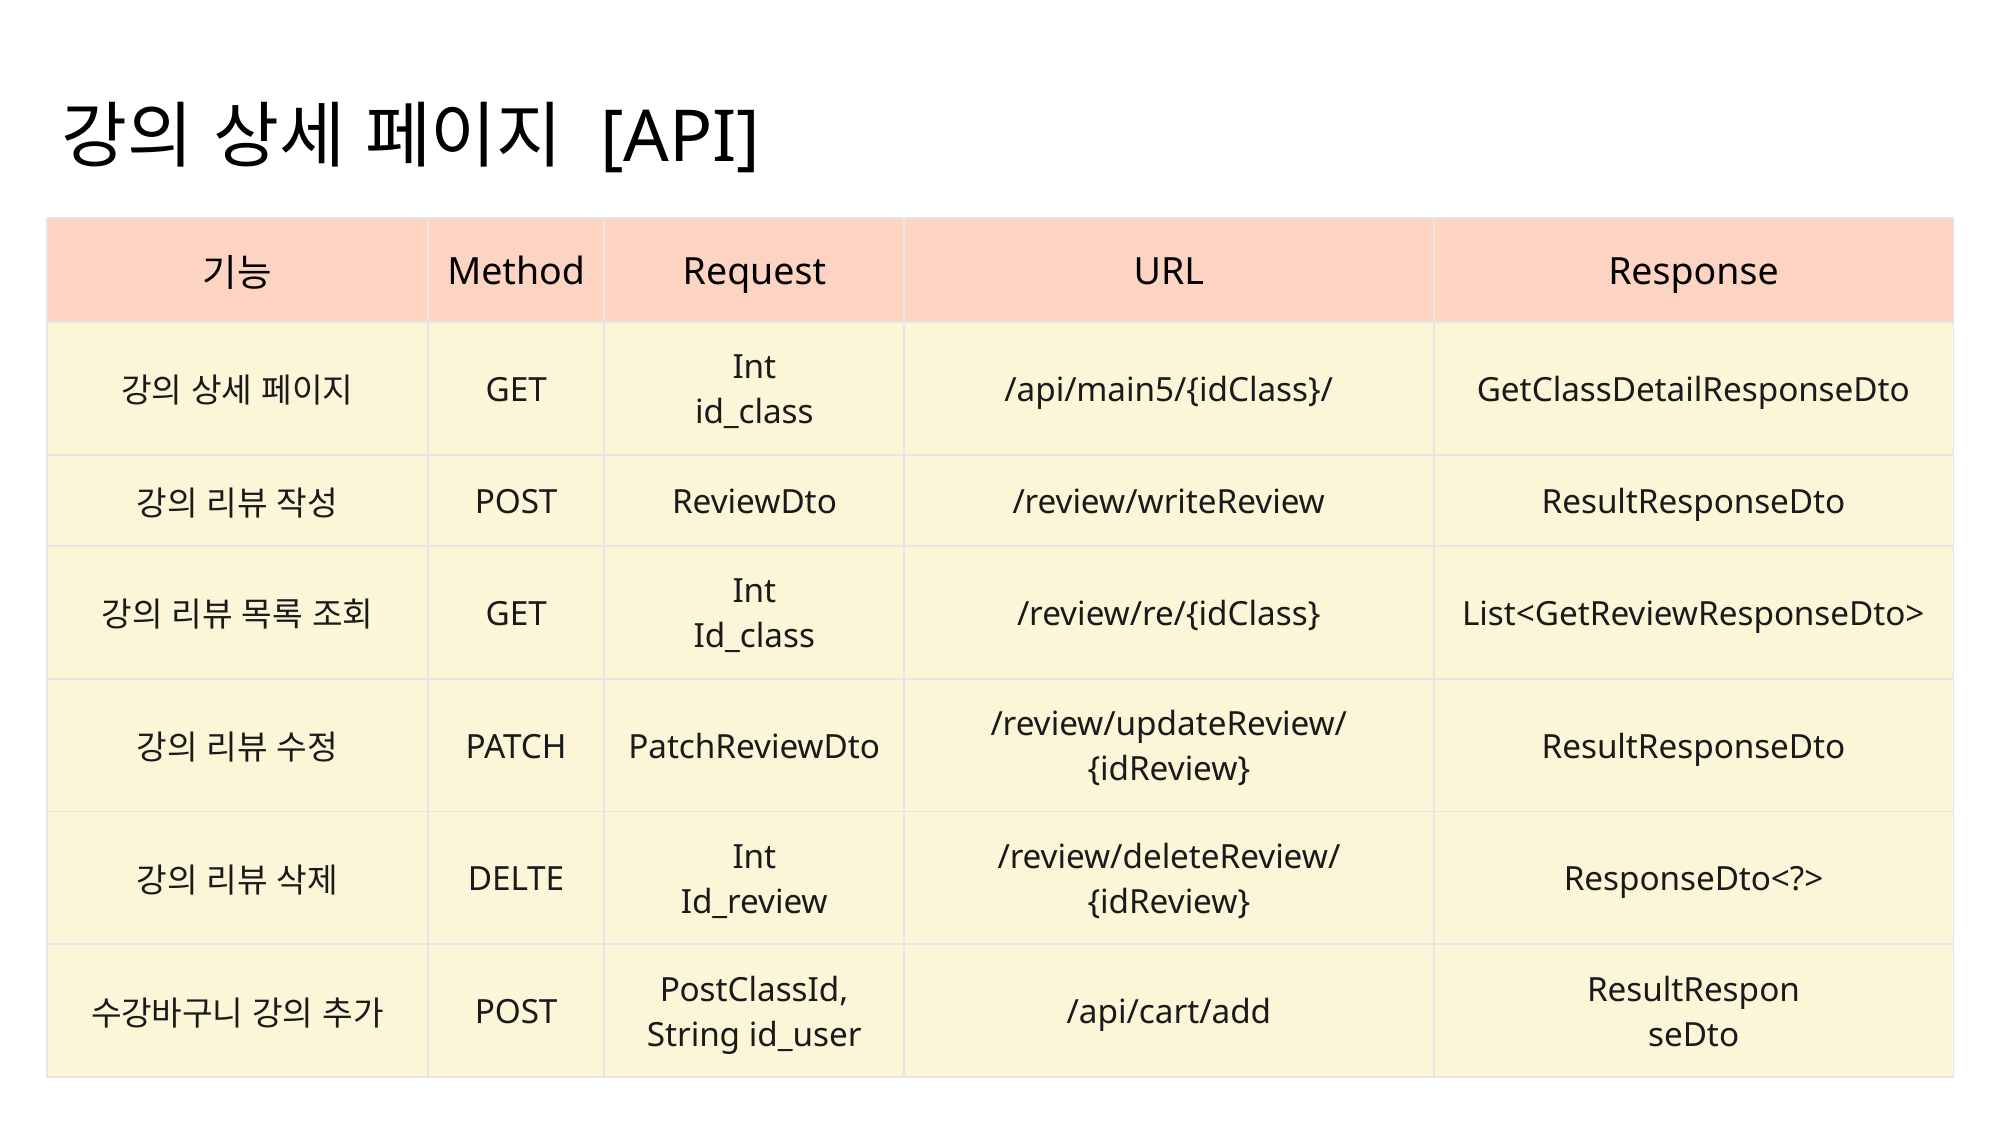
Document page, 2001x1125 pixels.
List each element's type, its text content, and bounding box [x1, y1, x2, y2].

table_cell List<GetReviewResponseDto> [1435, 547, 1953, 678]
table_cell /api/main5/{idClass}/ [905, 323, 1433, 454]
table_cell PatchReviewDto [605, 680, 903, 811]
table_cell GetClassDetailResponseDto [1435, 323, 1953, 454]
table_cell 강의 상세 페이지 [48, 323, 427, 454]
table_cell GET [429, 547, 603, 678]
table_cell DELTE [429, 812, 603, 943]
table_cell ResultResponseDto [1435, 680, 1953, 811]
table_header Request [605, 219, 903, 321]
table_cell 강의 리뷰 수정 [48, 680, 427, 811]
table_cell Int Id_class [605, 547, 903, 678]
text_box 강의 상세 페이지 [API] [46, 70, 1908, 190]
table_cell 수강바구니 강의 추가 [48, 945, 427, 1076]
table_cell ResponseDto<?> [1435, 812, 1953, 943]
table_cell /review/re/{idClass} [905, 547, 1433, 678]
table_cell Int Id_review [605, 812, 903, 943]
table_header 기능 [48, 219, 427, 321]
table_cell Int id_class [605, 323, 903, 454]
table_cell POST [429, 456, 603, 545]
table_cell GET [429, 323, 603, 454]
table_cell /api/cart/add [905, 945, 1433, 1076]
table_cell 강의 리뷰 목록 조회 [48, 547, 427, 678]
table_cell /review/deleteReview/{idReview} [905, 812, 1433, 943]
table_cell /review/writeReview [905, 456, 1433, 545]
table_cell PostClassId, String id_user [605, 945, 903, 1076]
table_header Method [429, 219, 603, 321]
table_cell 강의 리뷰 삭제 [48, 812, 427, 943]
table_cell PATCH [429, 680, 603, 811]
table_header URL [905, 219, 1433, 321]
table_cell /review/updateReview/{idReview} [905, 680, 1433, 811]
table_cell ResultRespon seDto [1435, 945, 1953, 1076]
table_cell POST [429, 945, 603, 1076]
table_cell 강의 리뷰 작성 [48, 456, 427, 545]
table_cell ReviewDto [605, 456, 903, 545]
table_header Response [1435, 219, 1953, 321]
table_cell ResultResponseDto [1435, 456, 1953, 545]
